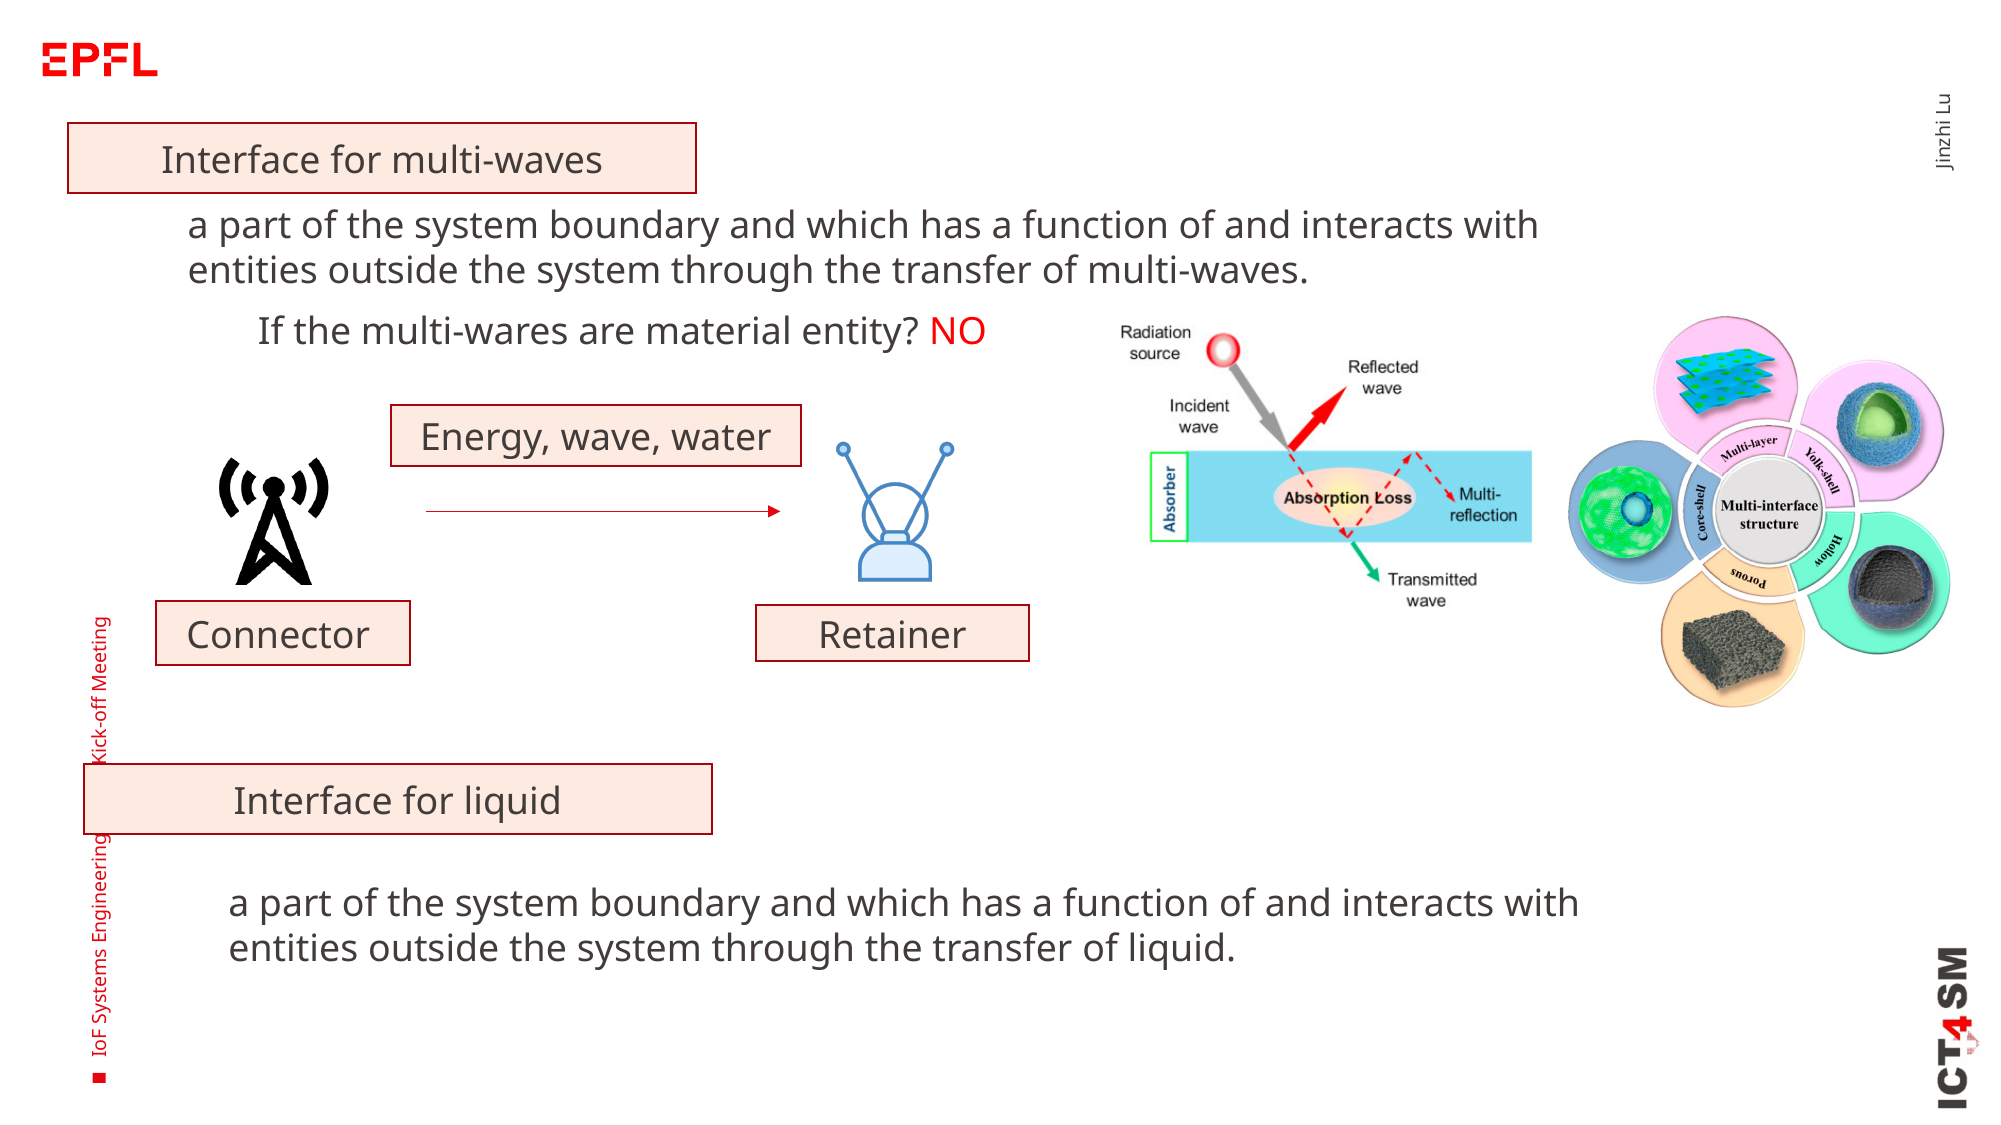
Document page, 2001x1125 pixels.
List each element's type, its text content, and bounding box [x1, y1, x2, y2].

text_box a part of the system boundary and which has a function of and interacts with entities outside the system through the transfer of multi-waves. [173, 193, 1682, 298]
text_box Retainer [755, 604, 1030, 662]
picture [1937, 947, 1981, 1109]
picture [1567, 315, 1951, 708]
picture [28, 28, 172, 91]
text_box If the multi-wares are material entity? NO [243, 299, 1002, 359]
text_box Energy, wave, water [390, 404, 802, 467]
text_box Connector [155, 600, 411, 666]
picture [1120, 324, 1533, 608]
picture [209, 457, 338, 585]
text_box a part of the system boundary and which has a function of and interacts with entities outside the system through the transfer of liquid. [213, 871, 1723, 977]
picture [821, 438, 969, 585]
text_box Interface for multi-waves [67, 122, 697, 194]
slide_number IoF Systems Engineering Group Kick-off Meeting [0, 306, 198, 1073]
text_box Interface for liquid [83, 763, 713, 835]
footer Jinzhi Lu [1887, 78, 2000, 636]
